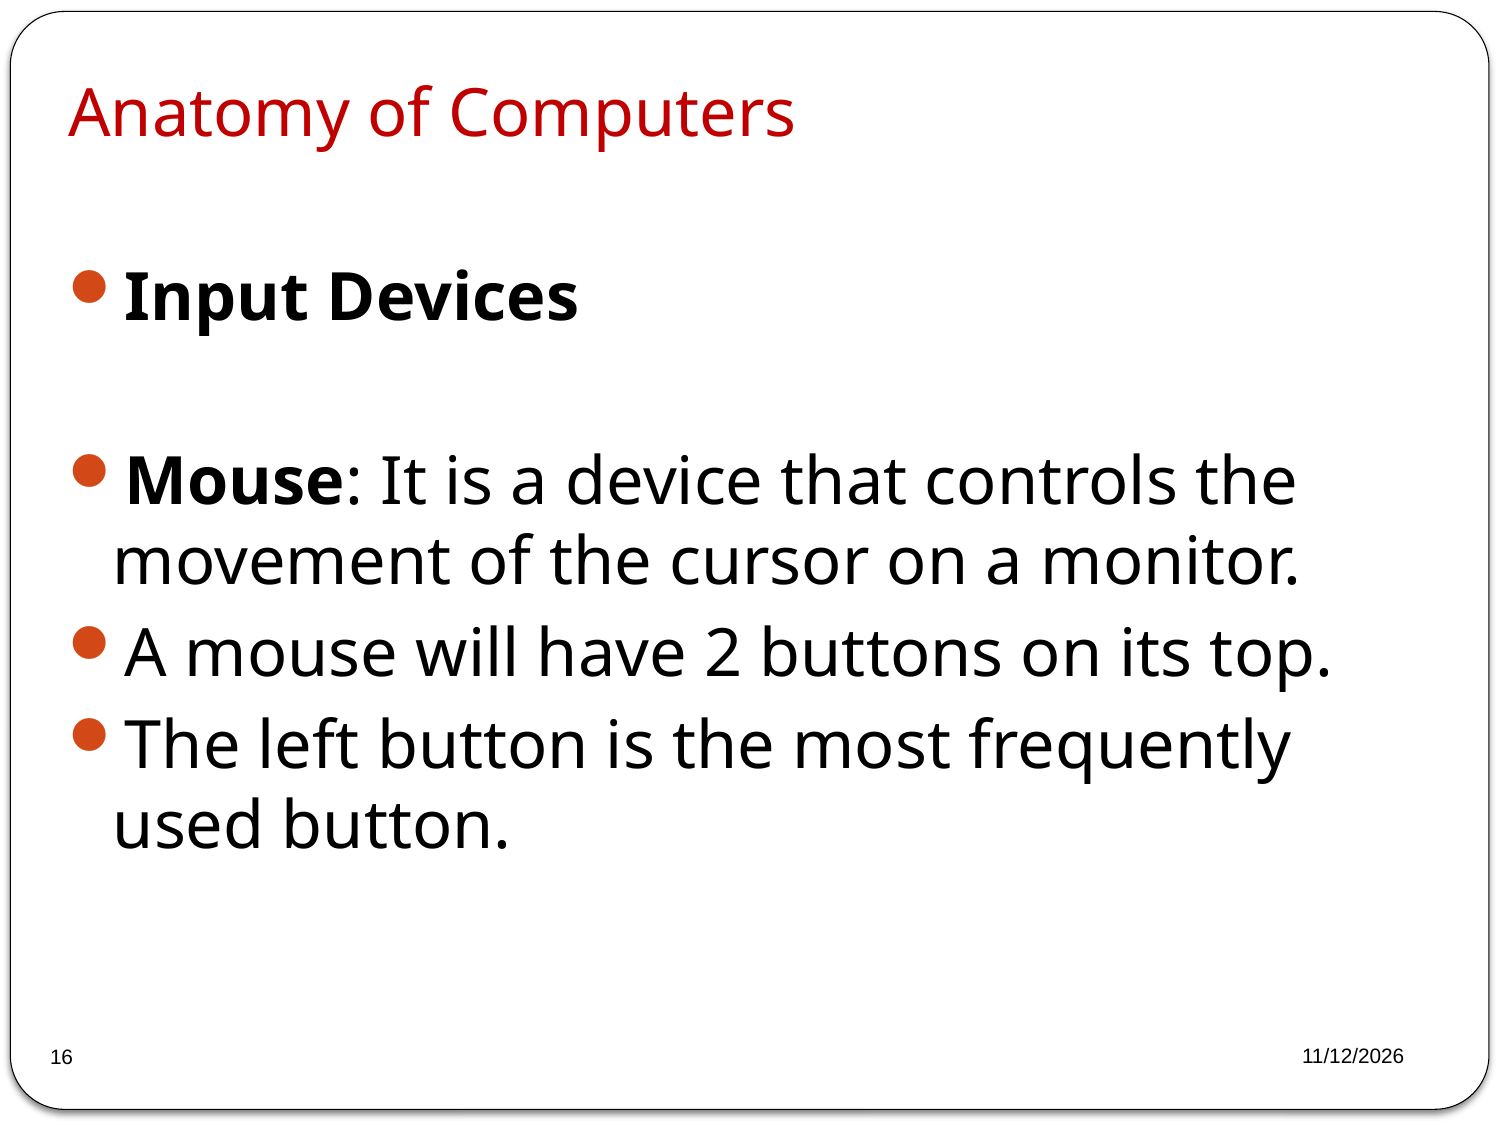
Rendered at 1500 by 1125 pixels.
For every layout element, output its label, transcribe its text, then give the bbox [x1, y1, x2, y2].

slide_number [1012, 1015, 1419, 1094]
list Anatomy of Computers Input Devices Mouse: It is a device that controls the movement of the cursor on a monitor. A mouse will have 2 buttons on its top. The left button is the most frequently used button. [52, 62, 1448, 1059]
slide_number 16 [23, 1018, 99, 1094]
